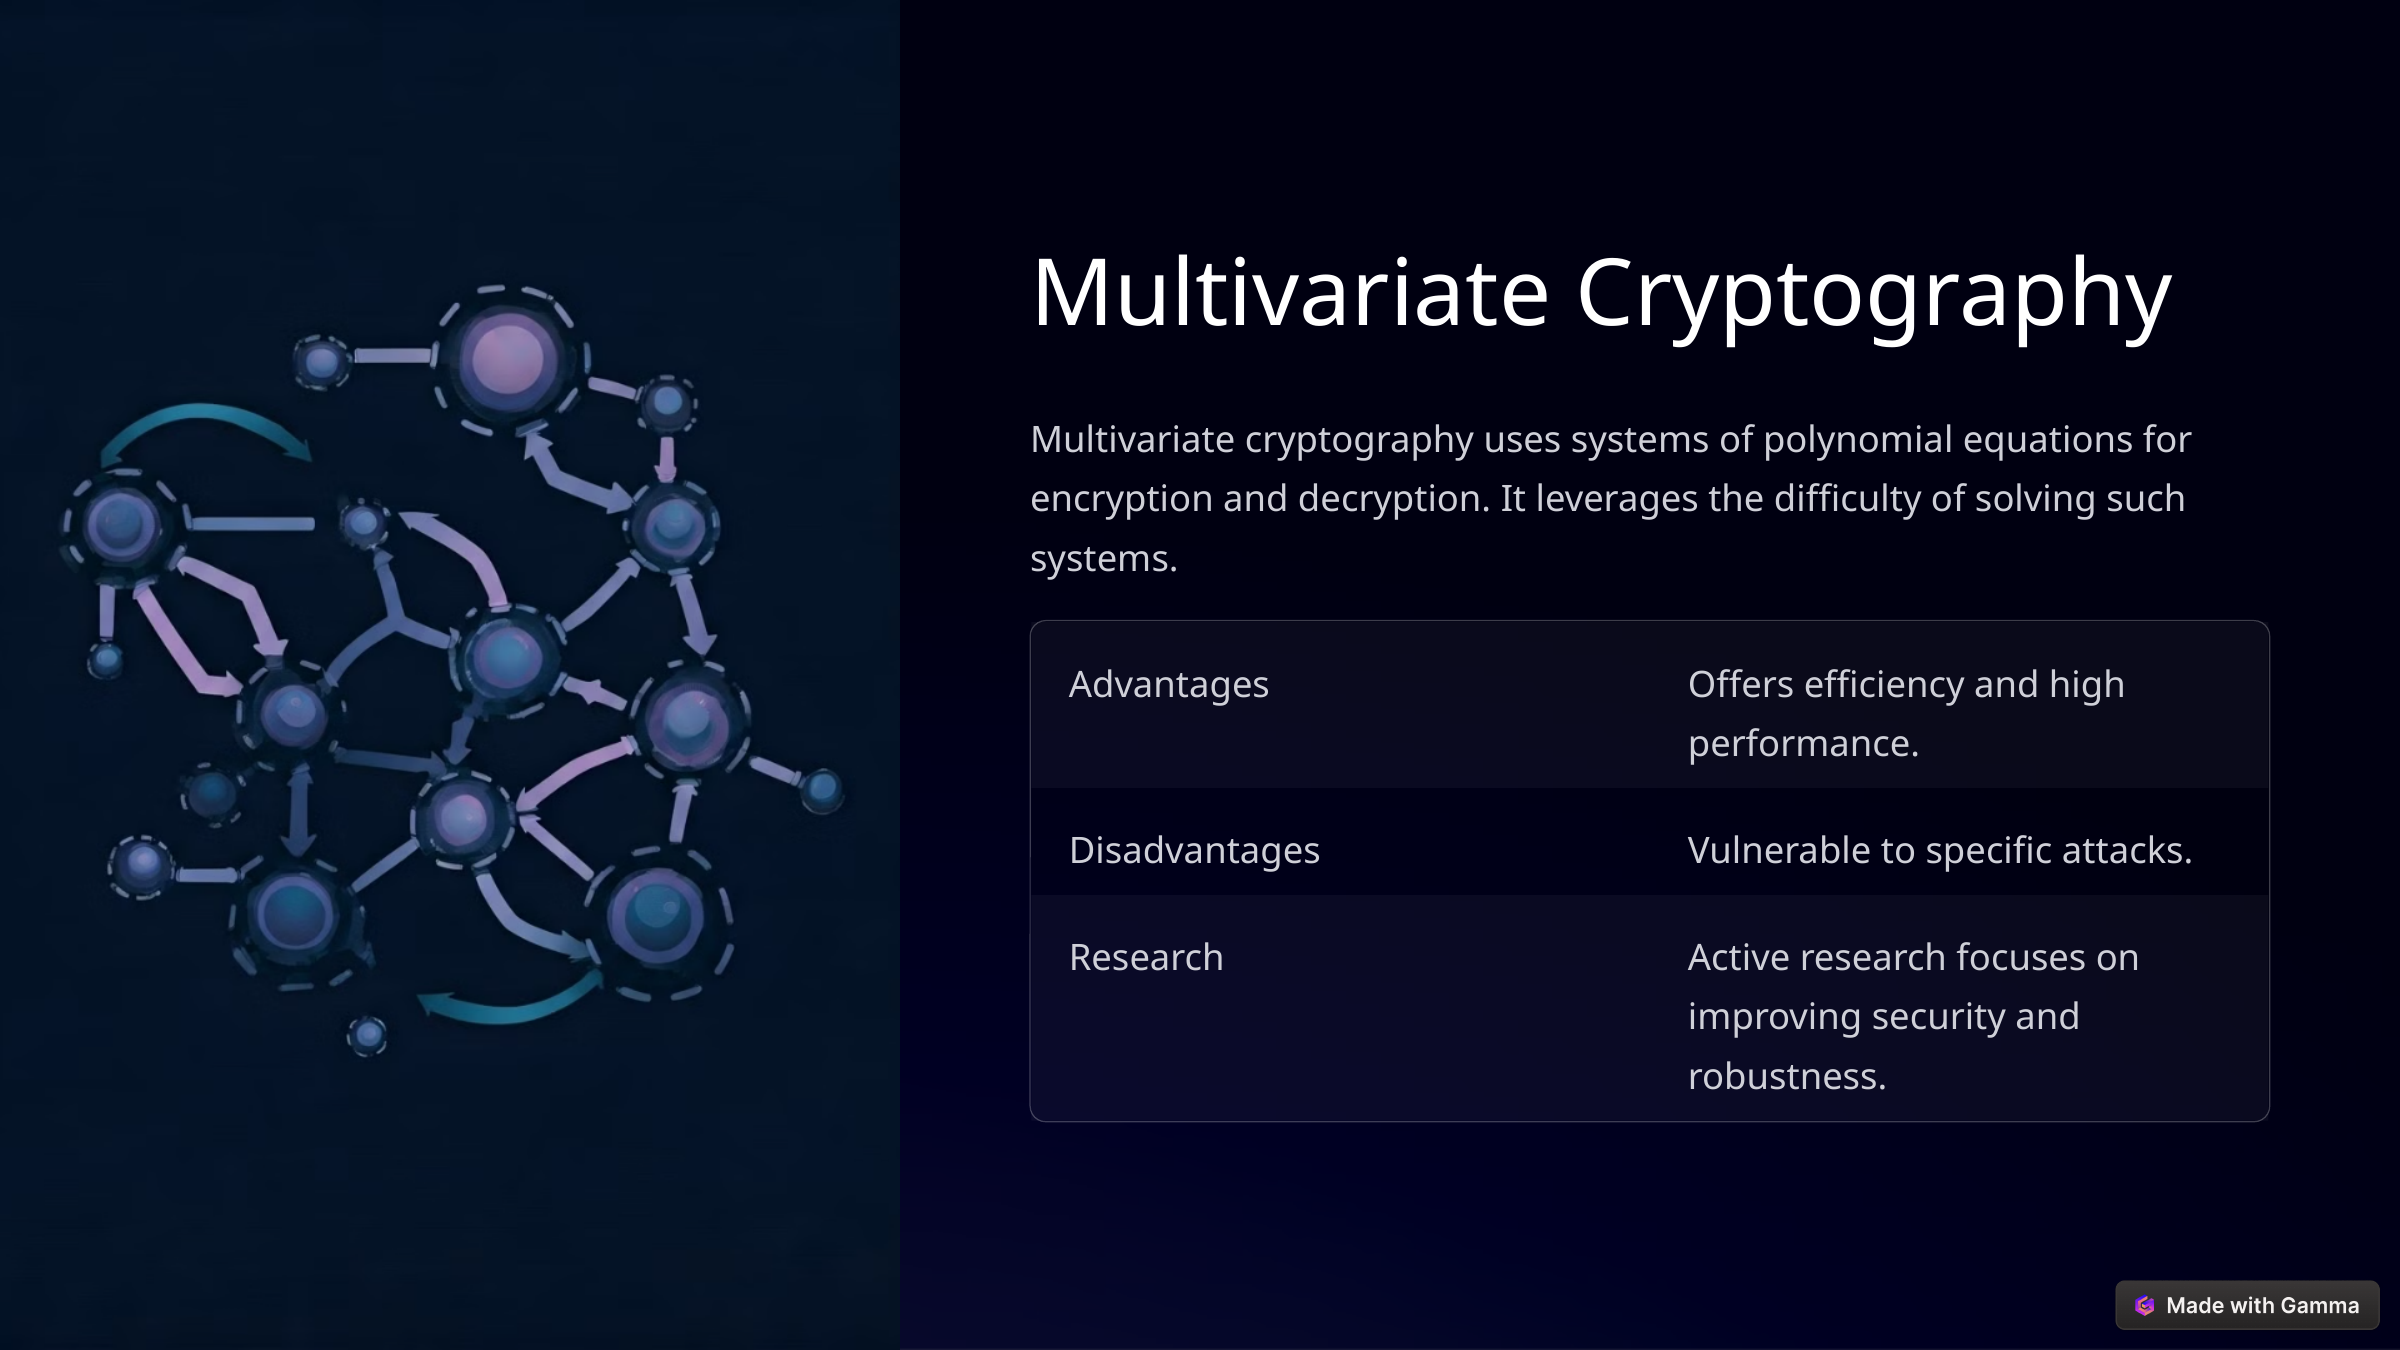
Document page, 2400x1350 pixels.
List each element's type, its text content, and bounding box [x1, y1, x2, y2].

text_box Research [1068, 918, 1613, 978]
text_box Active research focuses on improving security and robustness. [1687, 918, 2232, 1097]
text_box Multivariate Cryptography [1030, 228, 2107, 345]
text_box Vulnerable to specific attacks. [1687, 811, 2232, 872]
text_box Advantages [1068, 645, 1613, 705]
text_box [1031, 621, 2269, 788]
picture [2106, 1271, 2389, 1339]
text_box [1031, 788, 2269, 894]
picture [0, 0, 900, 1350]
text_box Disadvantages [1068, 811, 1613, 872]
text_box [1031, 894, 2269, 1121]
text_box Offers efficiency and high performance. [1687, 645, 2232, 765]
text_box Multivariate cryptography uses systems of polynomial equations for encryption and decryption. It leverages the difficulty of solving such systems. [1030, 400, 2270, 579]
